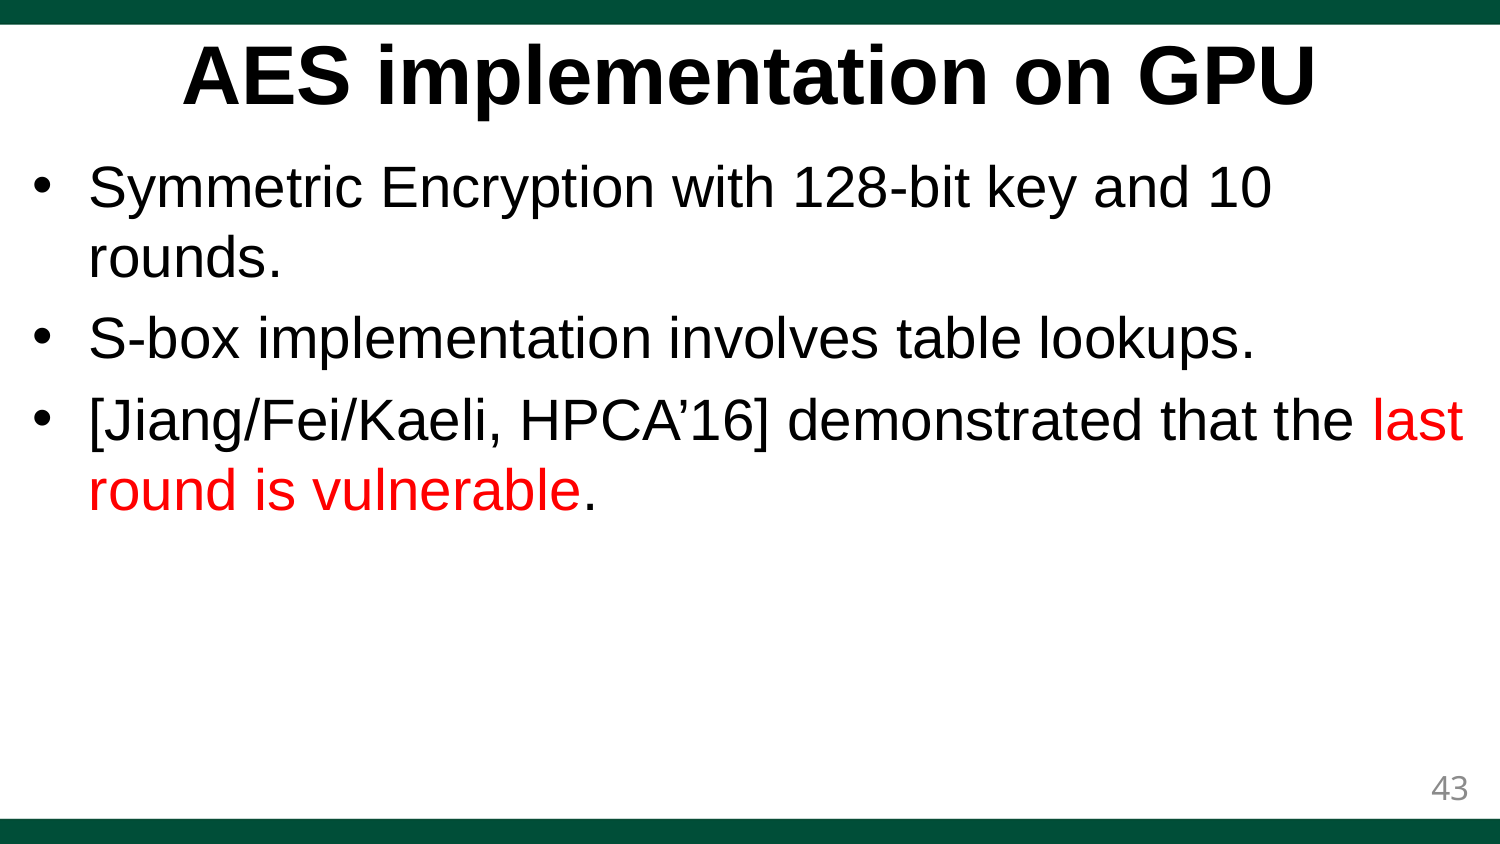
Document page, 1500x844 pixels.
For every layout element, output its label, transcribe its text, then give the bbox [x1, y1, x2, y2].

title AES implementation on GPU [17, 1, 1483, 141]
picture [0, 0, 1500, 844]
slide_number 43 [1134, 766, 1485, 812]
list Symmetric Encryption with 128-bit key and 10 rounds. S-box implementation involves table lookups. [Jiang/Fei/Kaeli, HPCA’16] demonstrated that the last round is vulnerable. [17, 141, 1483, 754]
